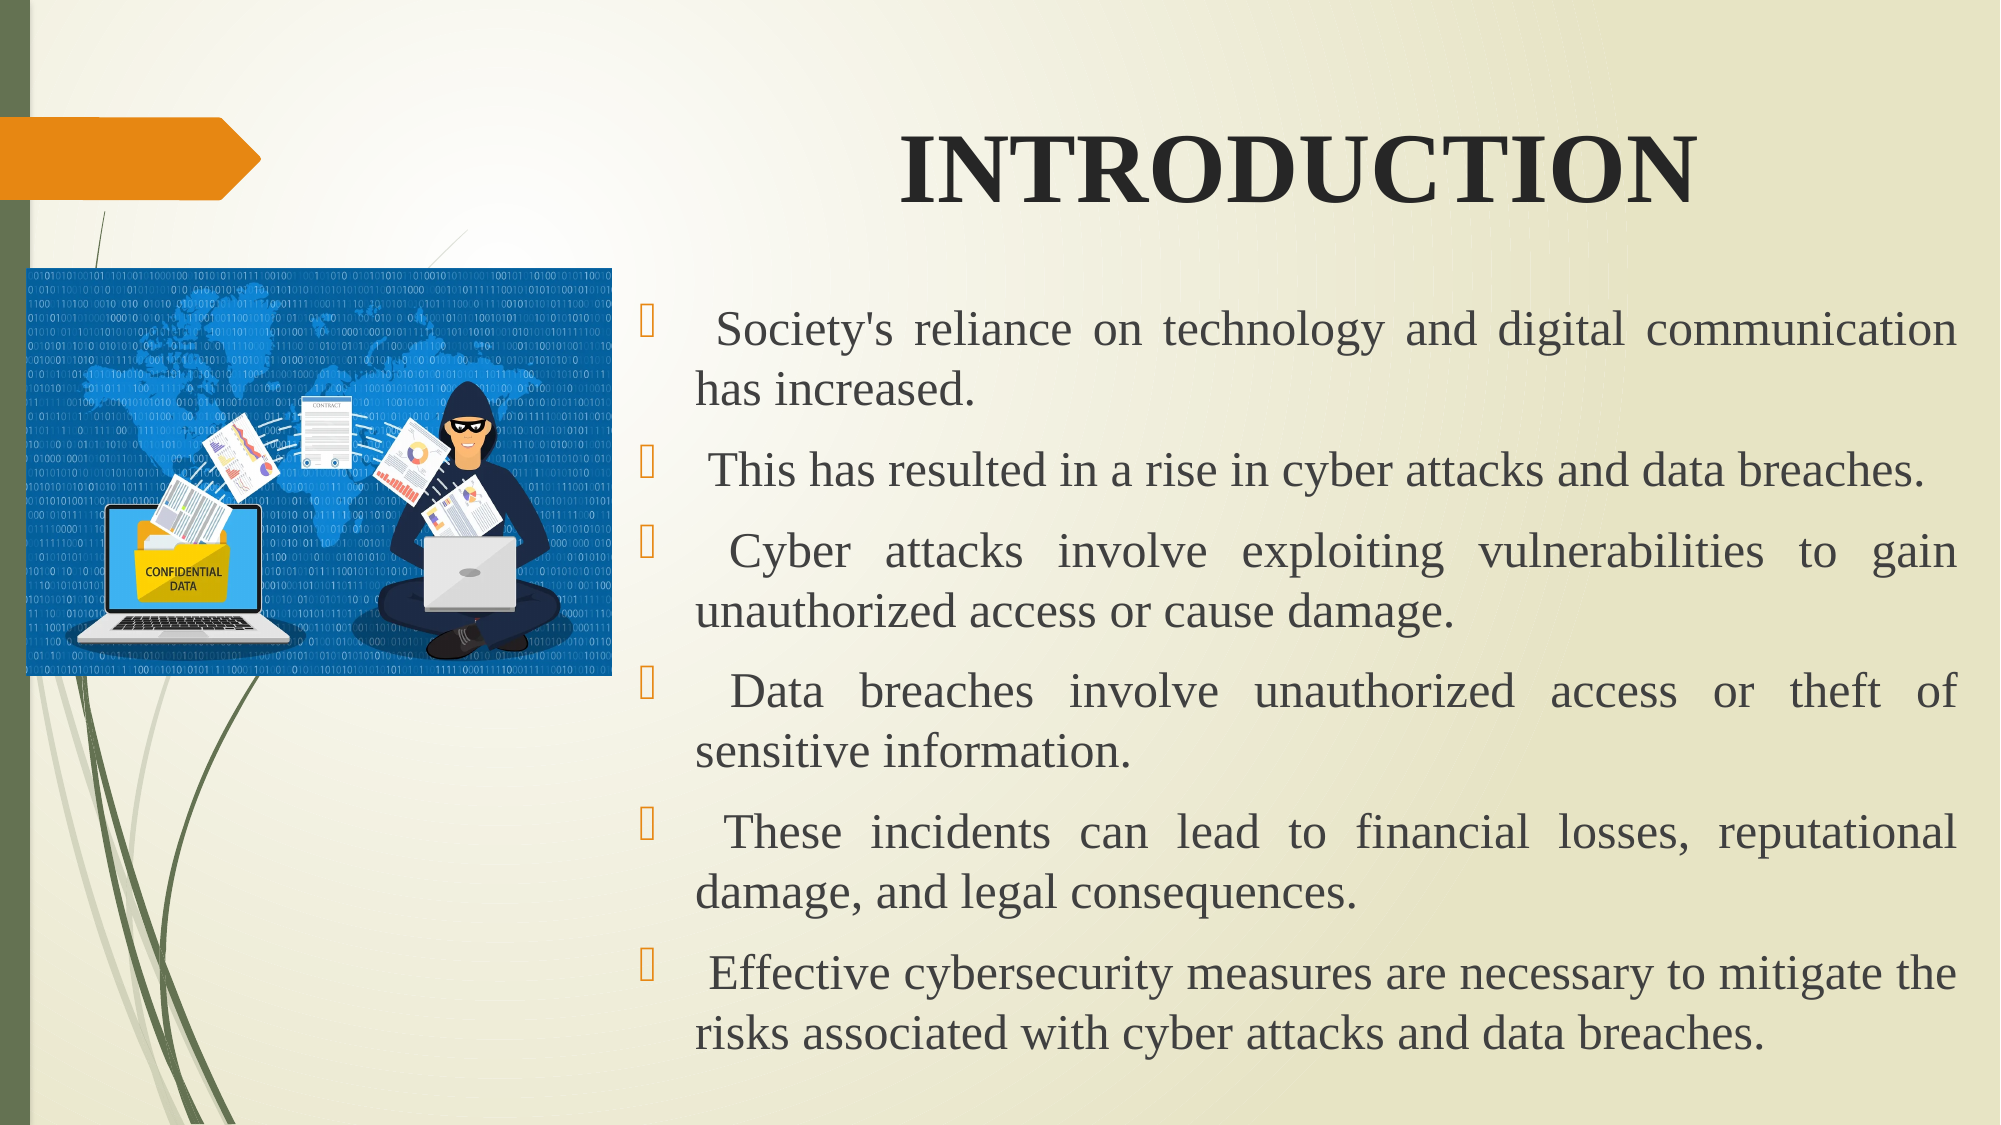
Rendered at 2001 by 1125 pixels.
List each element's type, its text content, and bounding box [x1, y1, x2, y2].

list Society's reliance on technology and digital communication has increased. This has resulted in a rise in cyber attacks and data breaches. Cyber attacks involve exploiting vulnerabilities to gain unauthorized access or cause damage. Data breaches involve unauthorized access or theft of sensitive information. These incidents can lead to financial losses, reputational damage, and legal consequences. Effective cybersecurity measures are necessary to mitigate the risks associated with cyber attacks and data breaches. [623, 287, 1974, 1125]
title INTRODUCTION [504, 95, 2000, 369]
picture [25, 267, 613, 676]
